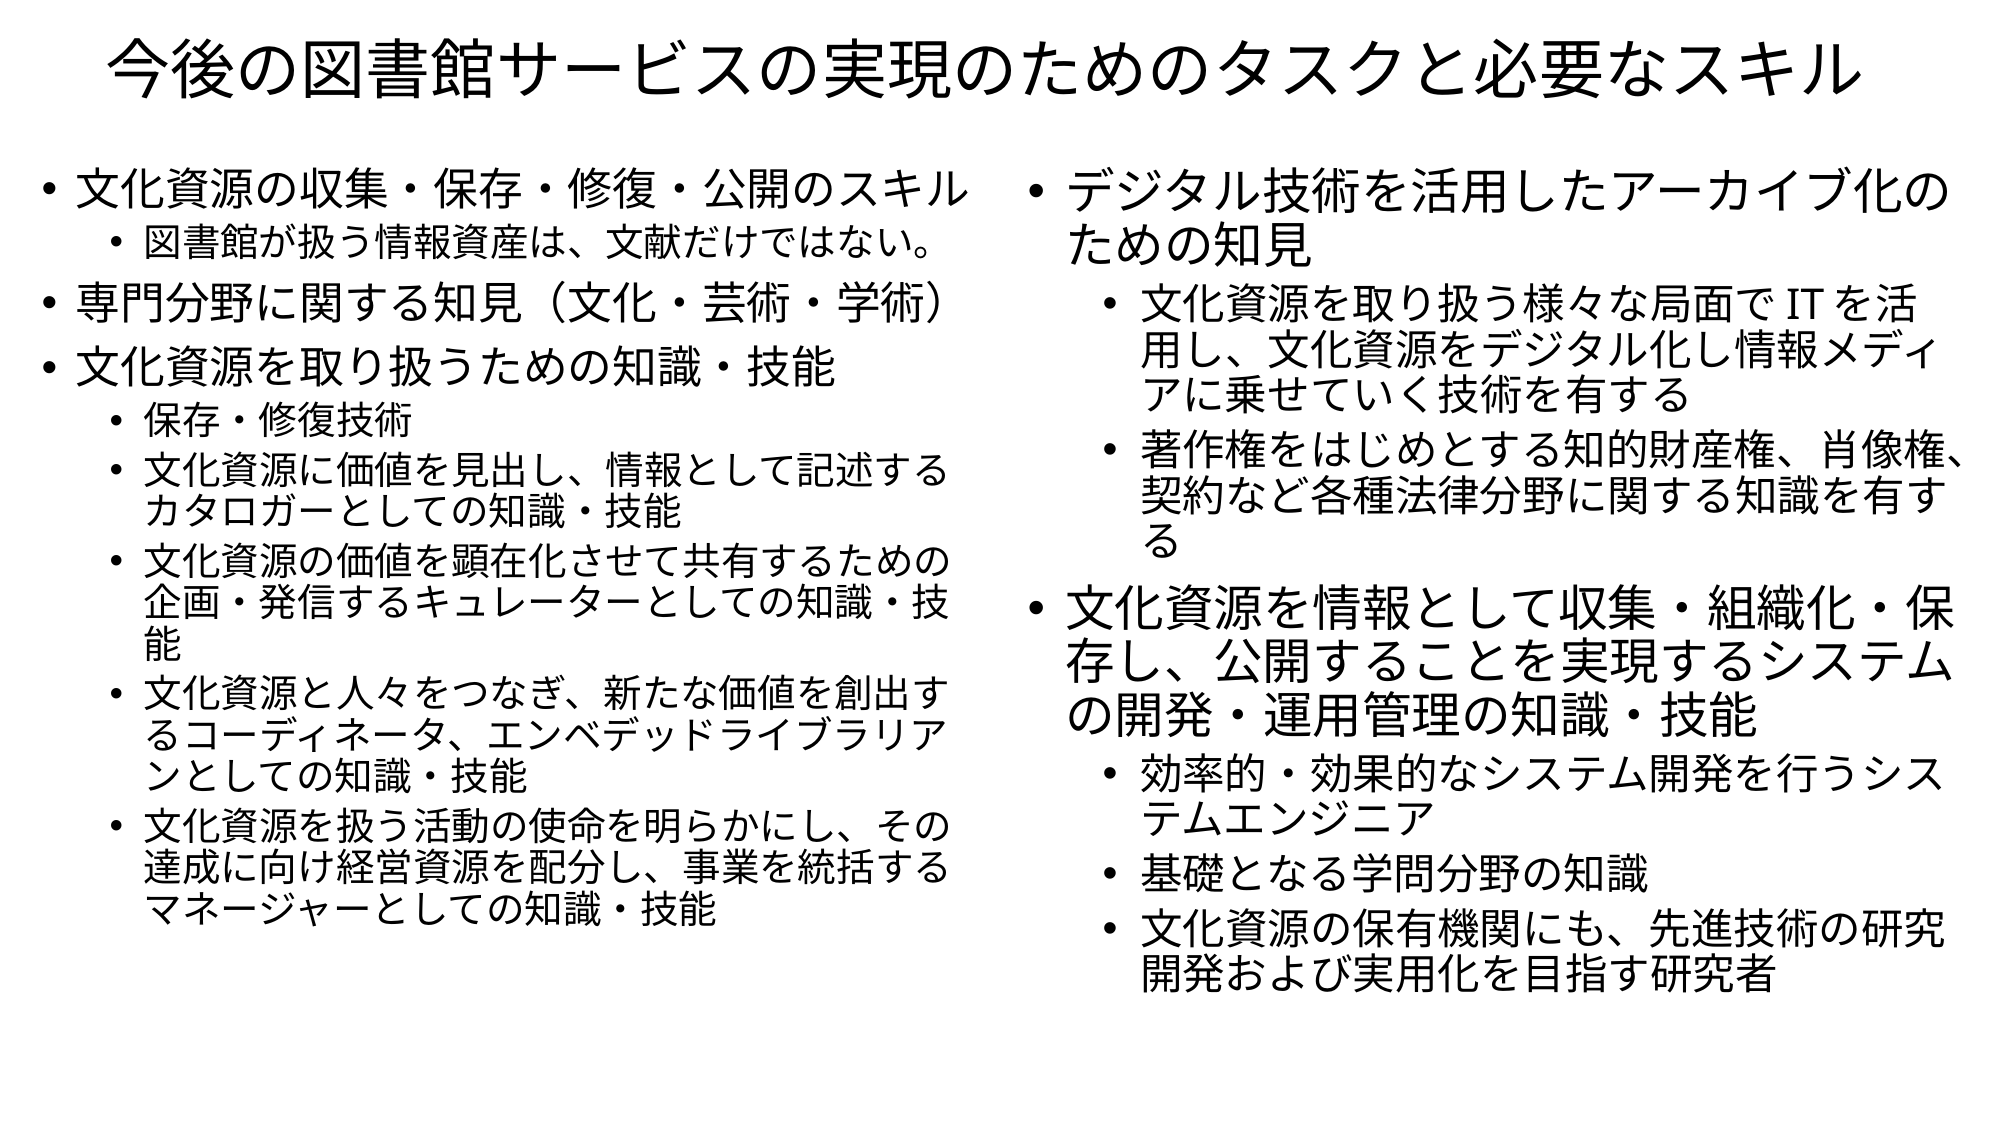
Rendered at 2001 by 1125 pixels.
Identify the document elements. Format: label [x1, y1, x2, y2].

list [1012, 159, 1972, 1014]
list [26, 159, 988, 1014]
title [0, 14, 1972, 130]
